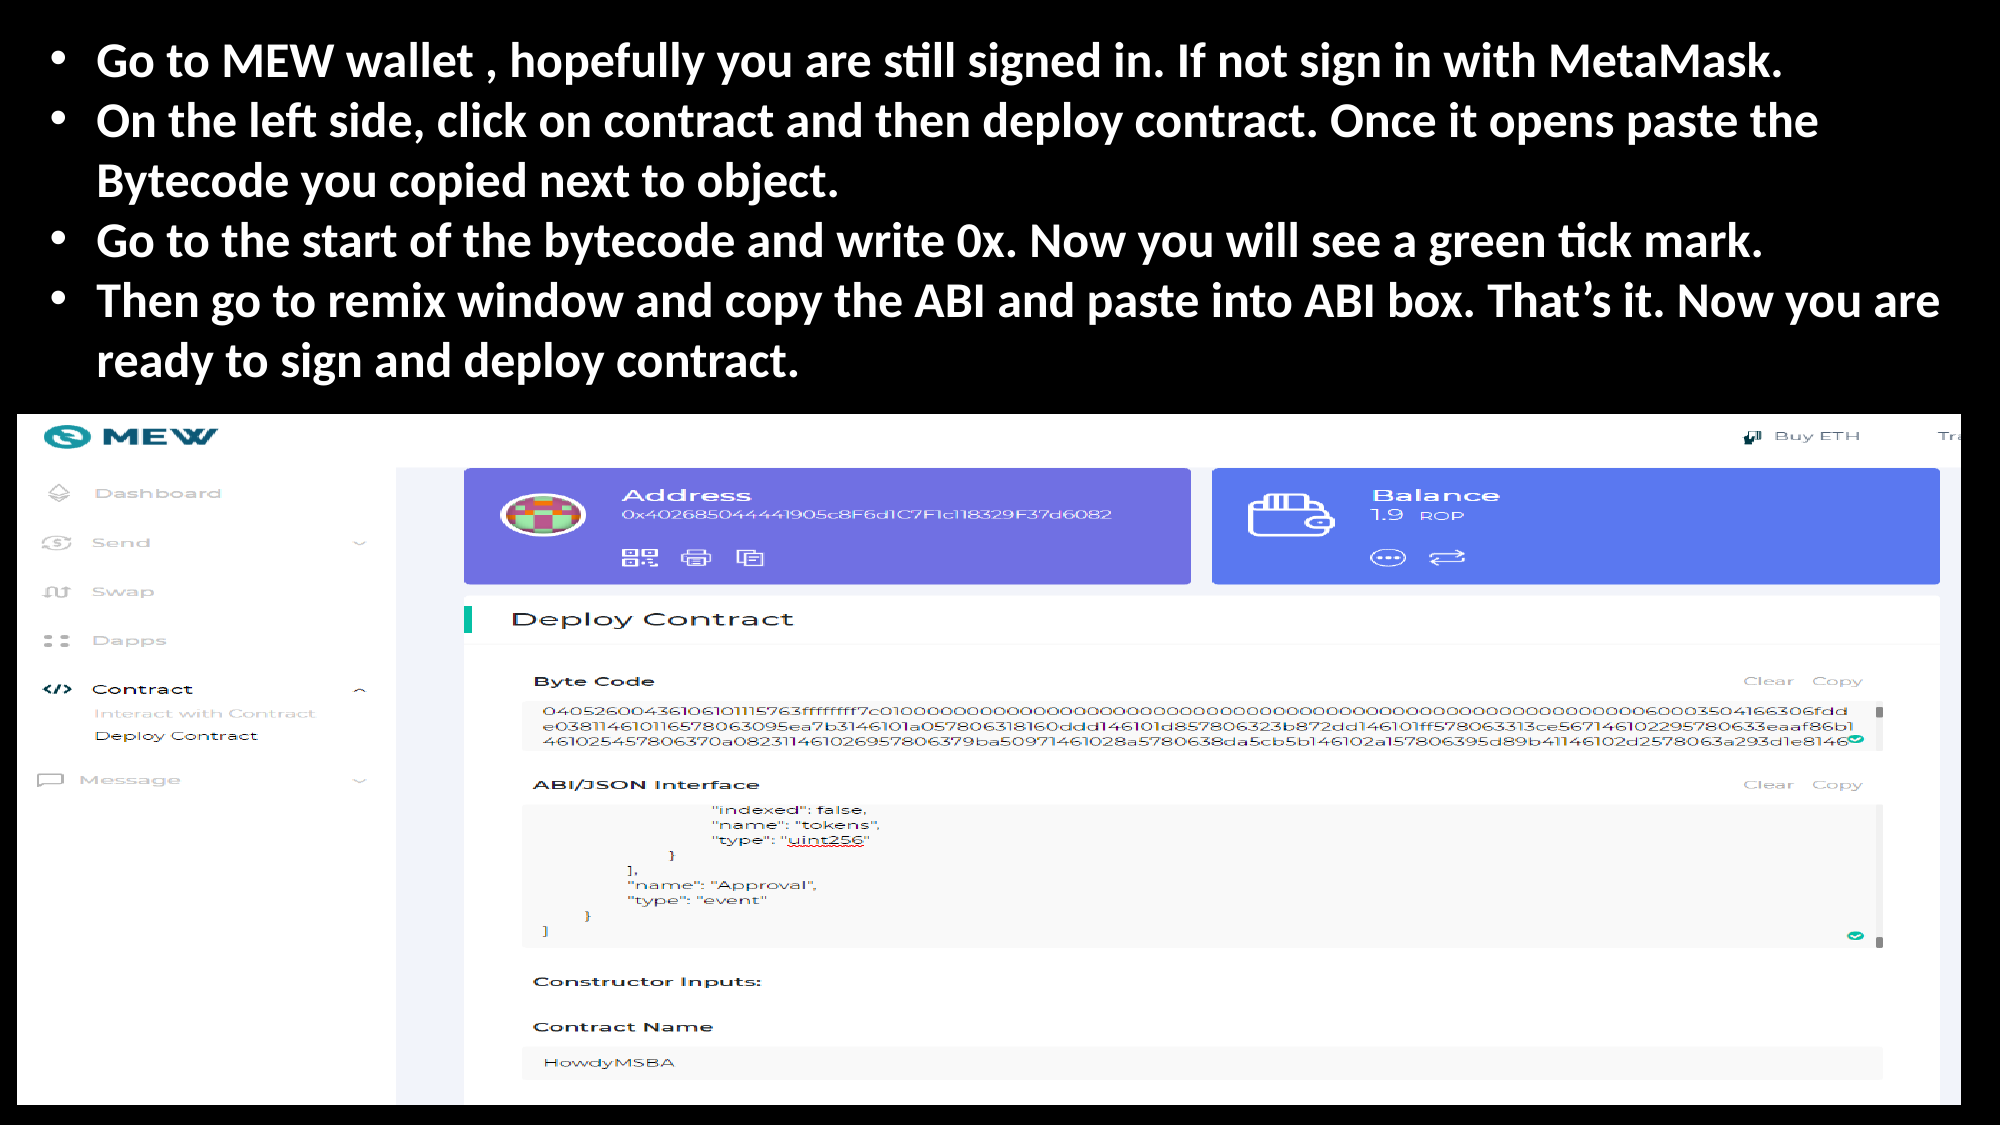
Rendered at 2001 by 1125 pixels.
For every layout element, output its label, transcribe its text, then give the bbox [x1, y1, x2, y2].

picture [17, 414, 1961, 1106]
text_box Go to MEW wallet , hopefully you are still signed in. If not sign in with MetaMask. On the left side, click on contract and then deploy contract. Once it opens paste the Bytecode you copied next to object. Go to the start of the bytecode and write 0x. Now you will see a green tick mark. Then go to remix window and copy the ABI and paste into ABI box. That’s it. Now you are ready to sign and deploy contract. [34, 19, 1966, 395]
